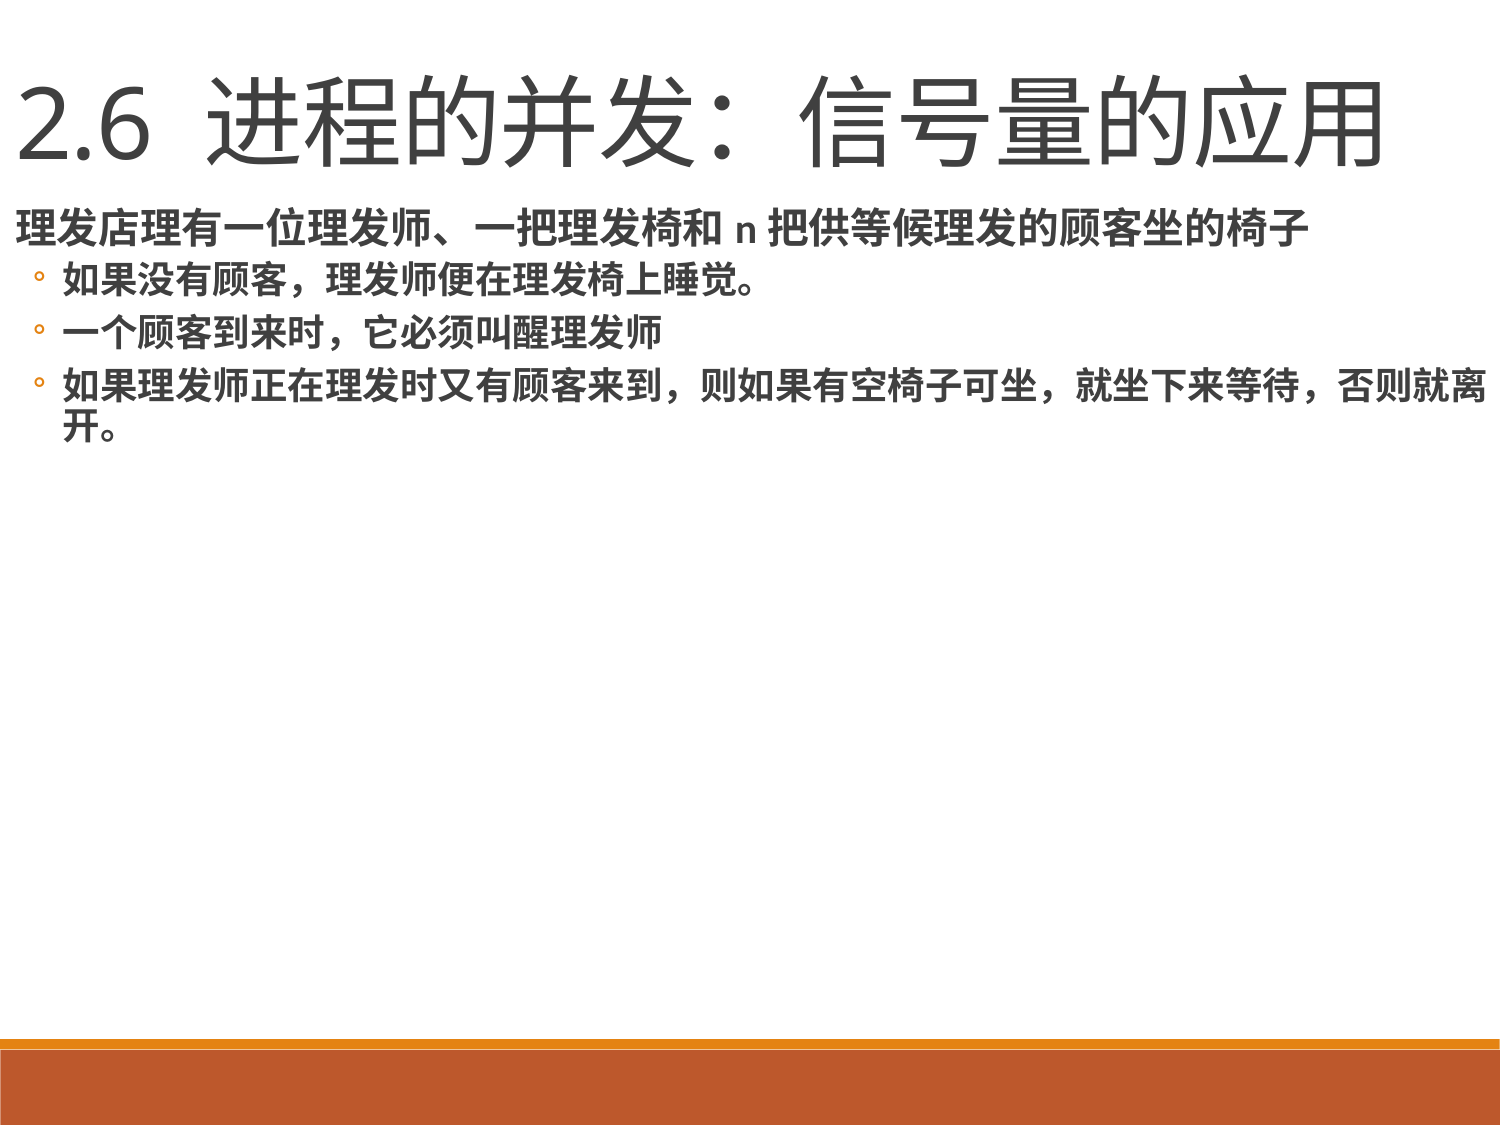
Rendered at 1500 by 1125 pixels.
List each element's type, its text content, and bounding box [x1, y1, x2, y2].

list 理发店理有一位理发师、一把理发椅和n把供等候理发的顾客坐的椅子 如果没有顾客，理发师便在理发椅上睡觉。 一个顾客到来时，它必须叫醒理发师 如果理发师正在理发时又有顾客来到，则如果有空椅子可坐，就坐下来等待，否则就离开。 [0, 200, 1500, 1075]
title 2.6 进程的并发：信号量的应用 [0, 0, 1500, 188]
